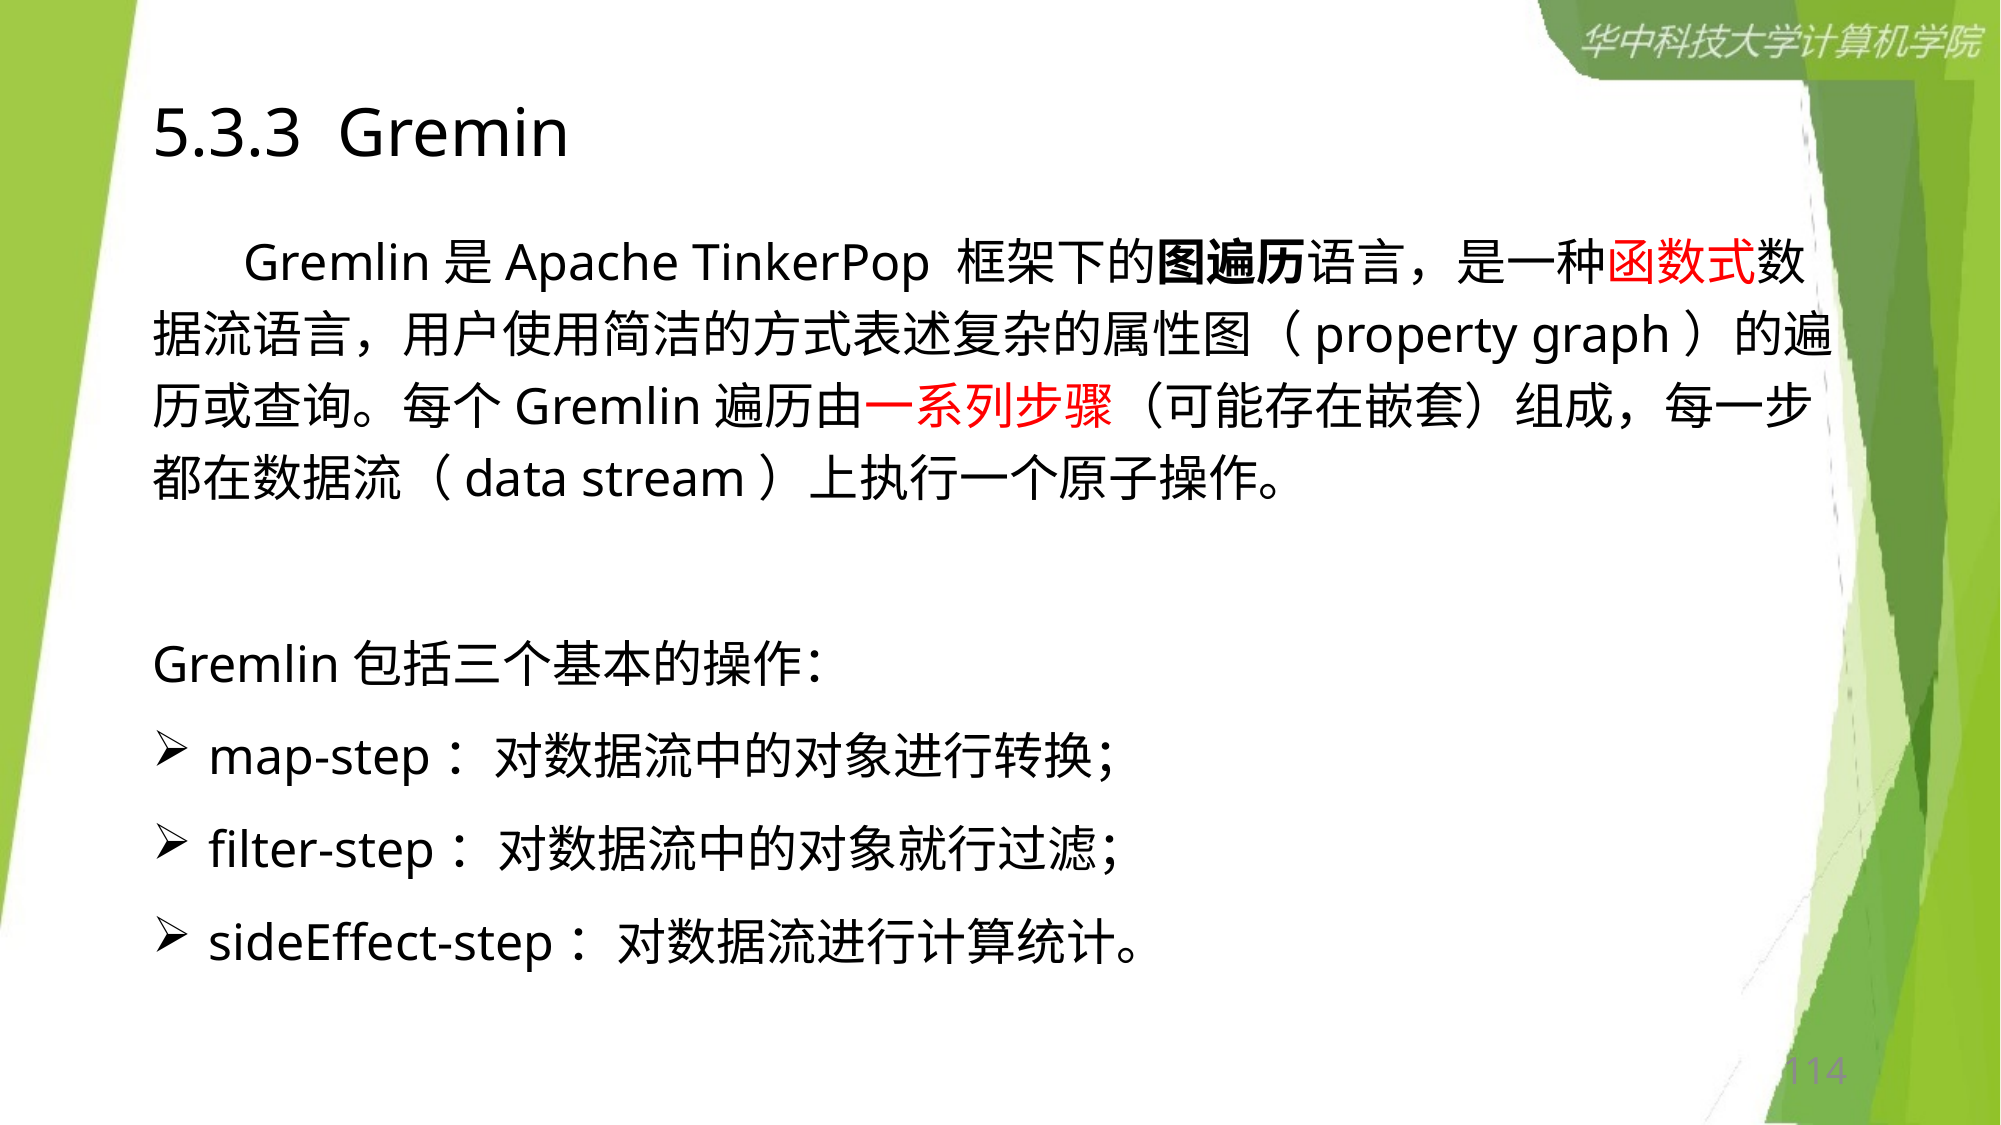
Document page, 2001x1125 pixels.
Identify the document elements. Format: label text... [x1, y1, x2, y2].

title 5.3.3 Gremin [137, 59, 1863, 210]
list Gremlin是Apache TinkerPop 框架下的图遍历语言，是一种函数式数据流语言，用户使用简洁的方式表述复杂的属性图（property graph）的遍历或查询。每个Gremlin遍历由一系列步骤（可能存在嵌套）组成，每一步都在数据流（data stream）上执行一个原子操作。 Gremlin包括三个基本的操作： map-step：对数据流中的对象进行转换； filter-step：对数据流中的对象就行过滤； sideEffect-step：对数据流进行计算统计。 [137, 210, 1863, 1001]
picture [0, 0, 2001, 1125]
slide_number 114 [1412, 1042, 1863, 1103]
